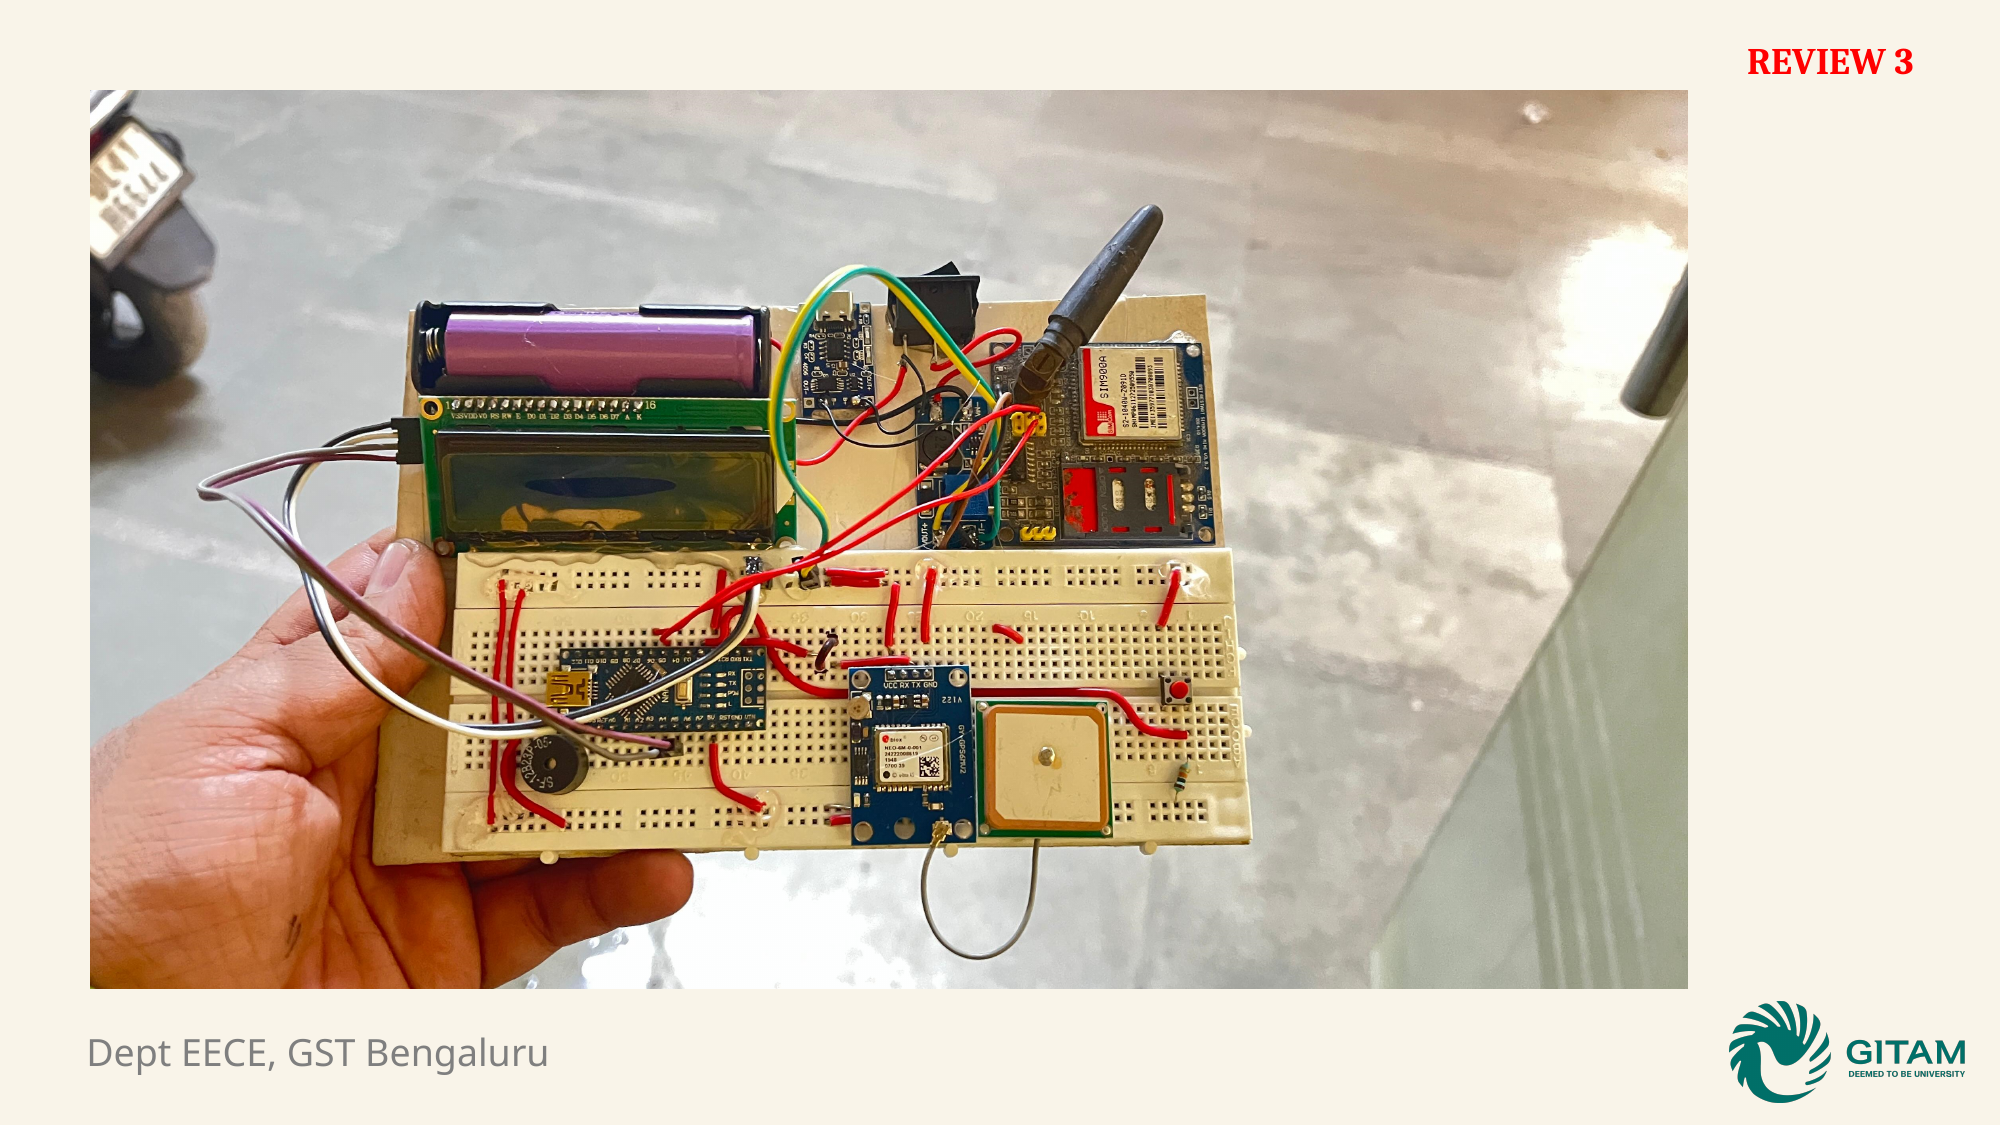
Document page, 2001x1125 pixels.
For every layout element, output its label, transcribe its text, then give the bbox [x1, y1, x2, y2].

text_box REVIEW 3 [1732, 29, 2000, 90]
slide_number [1550, 1065, 2000, 1125]
picture [1729, 1001, 1965, 1065]
picture [90, 89, 1689, 989]
